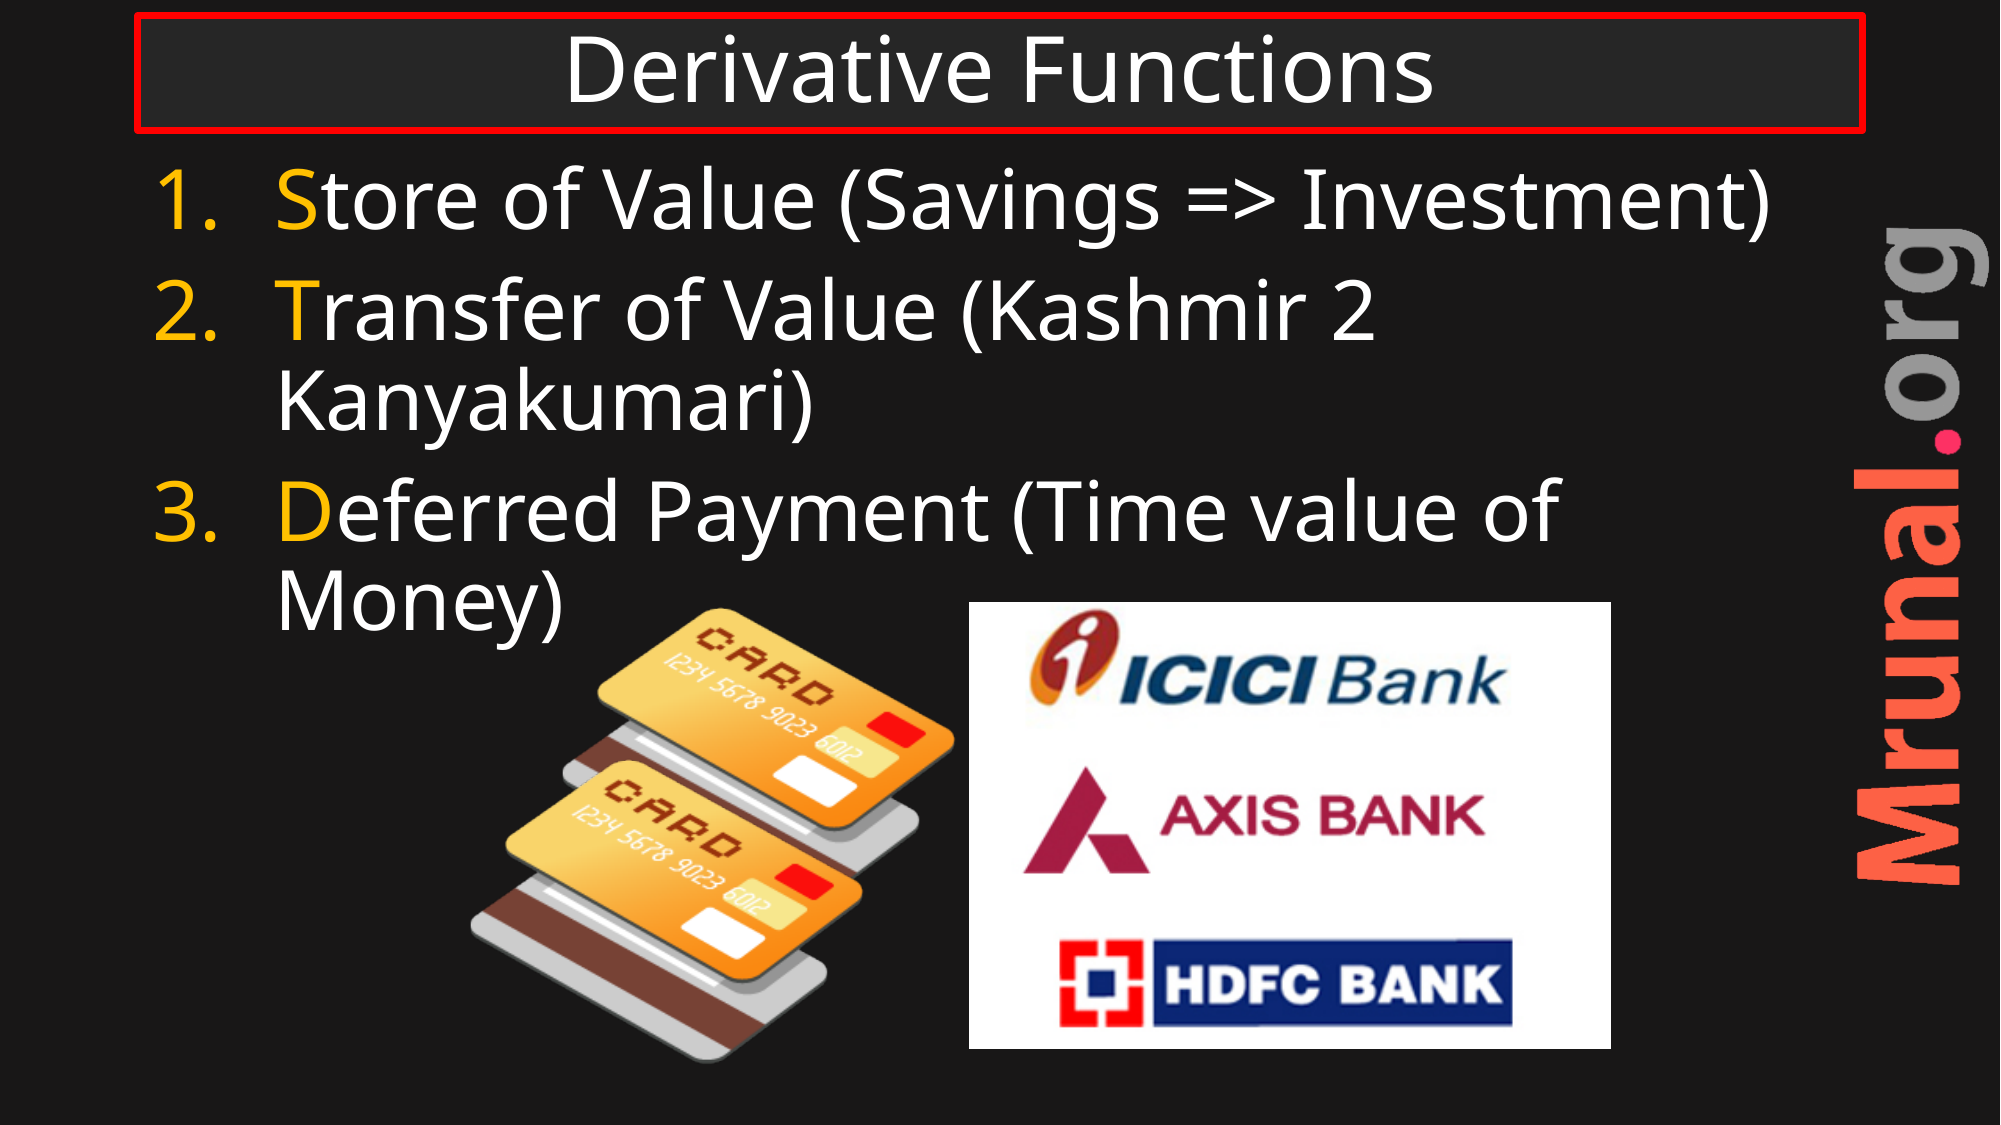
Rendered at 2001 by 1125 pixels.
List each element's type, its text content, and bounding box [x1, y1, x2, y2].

title Derivative Functions [134, 12, 1866, 134]
picture [968, 602, 1611, 1049]
list Store of Value (Savings => Investment) Transfer of Value (Kashmir 2 Kanyakumari) Deferred Payment (Time value of Money) [137, 149, 1863, 1014]
picture [1863, 223, 2000, 894]
picture [466, 554, 959, 1107]
